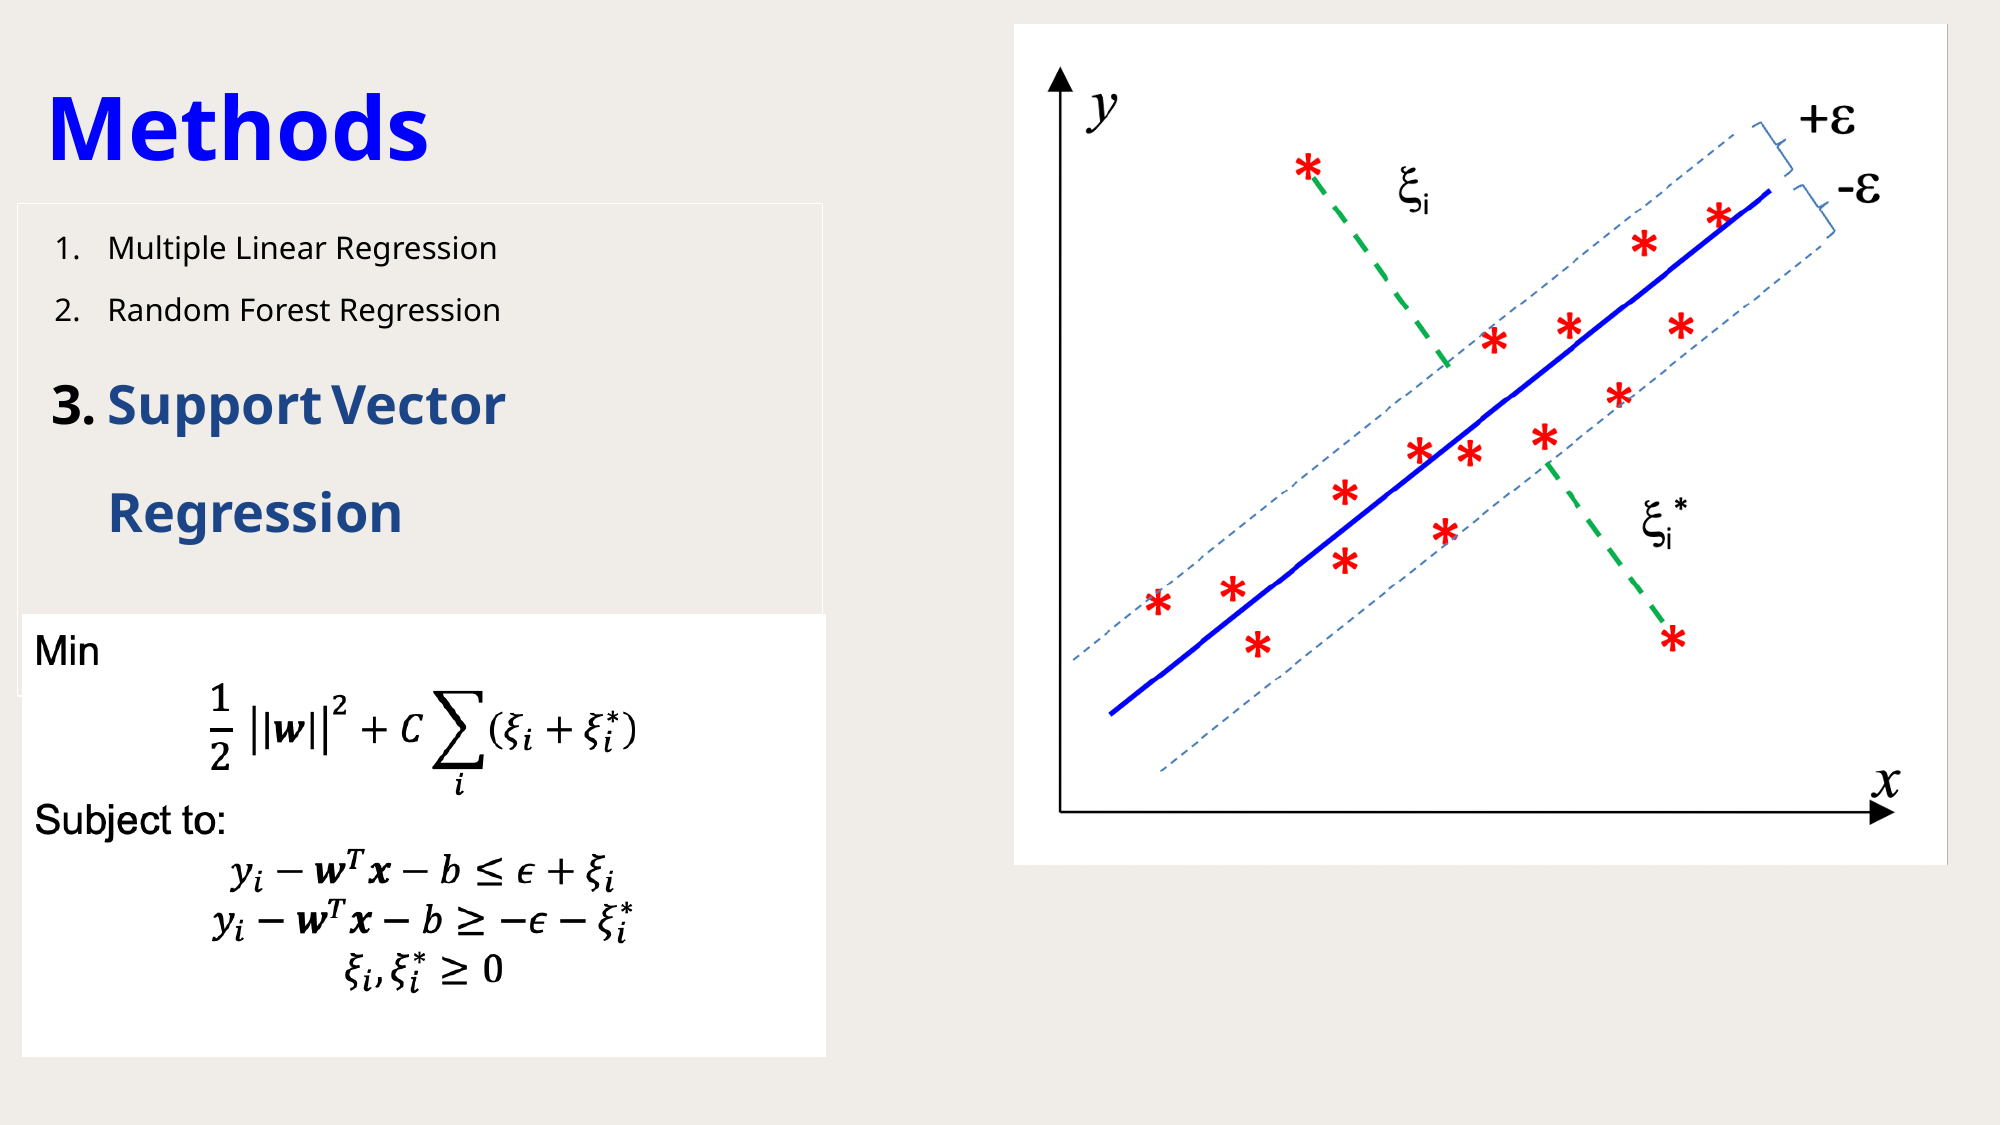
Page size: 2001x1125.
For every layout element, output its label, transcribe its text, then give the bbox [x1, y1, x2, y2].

picture [9, 494, 826, 1057]
title Methods [29, 0, 468, 203]
list Multiple Linear Regression Random Forest Regression Support Vector Regression [17, 203, 823, 492]
picture [1013, 24, 1948, 866]
